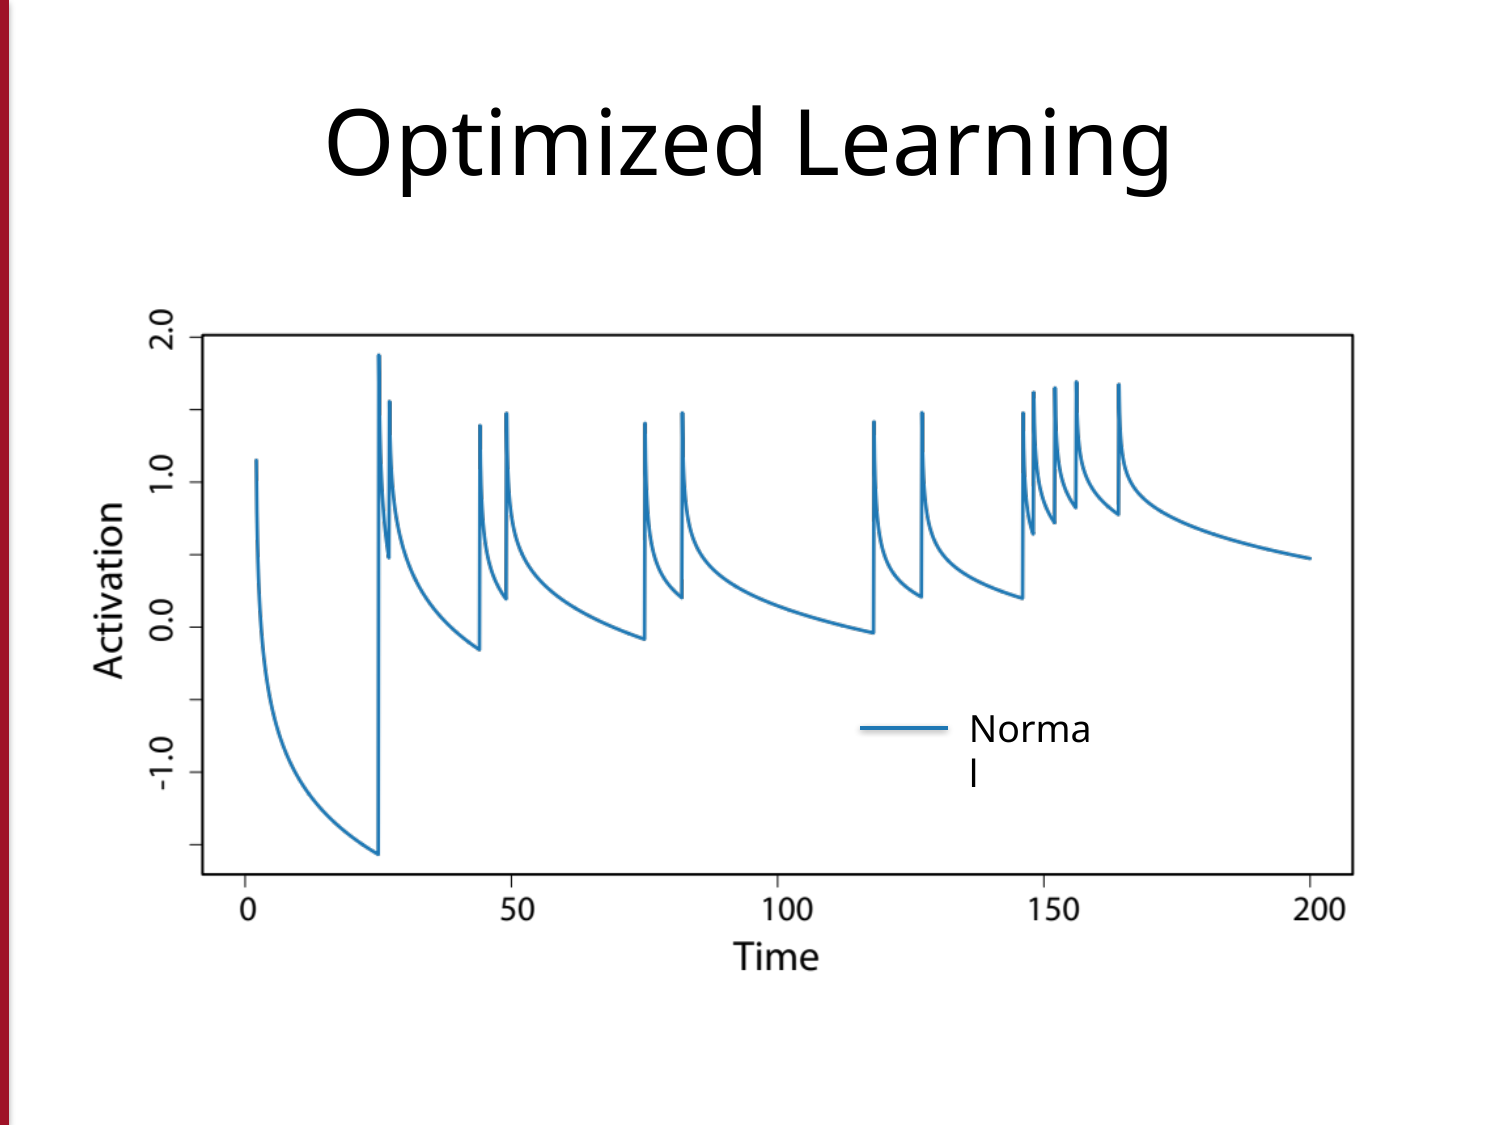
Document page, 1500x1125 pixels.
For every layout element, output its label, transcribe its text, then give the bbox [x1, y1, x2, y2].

title Optimized Learning [75, 45, 1425, 233]
picture [70, 232, 1373, 1001]
